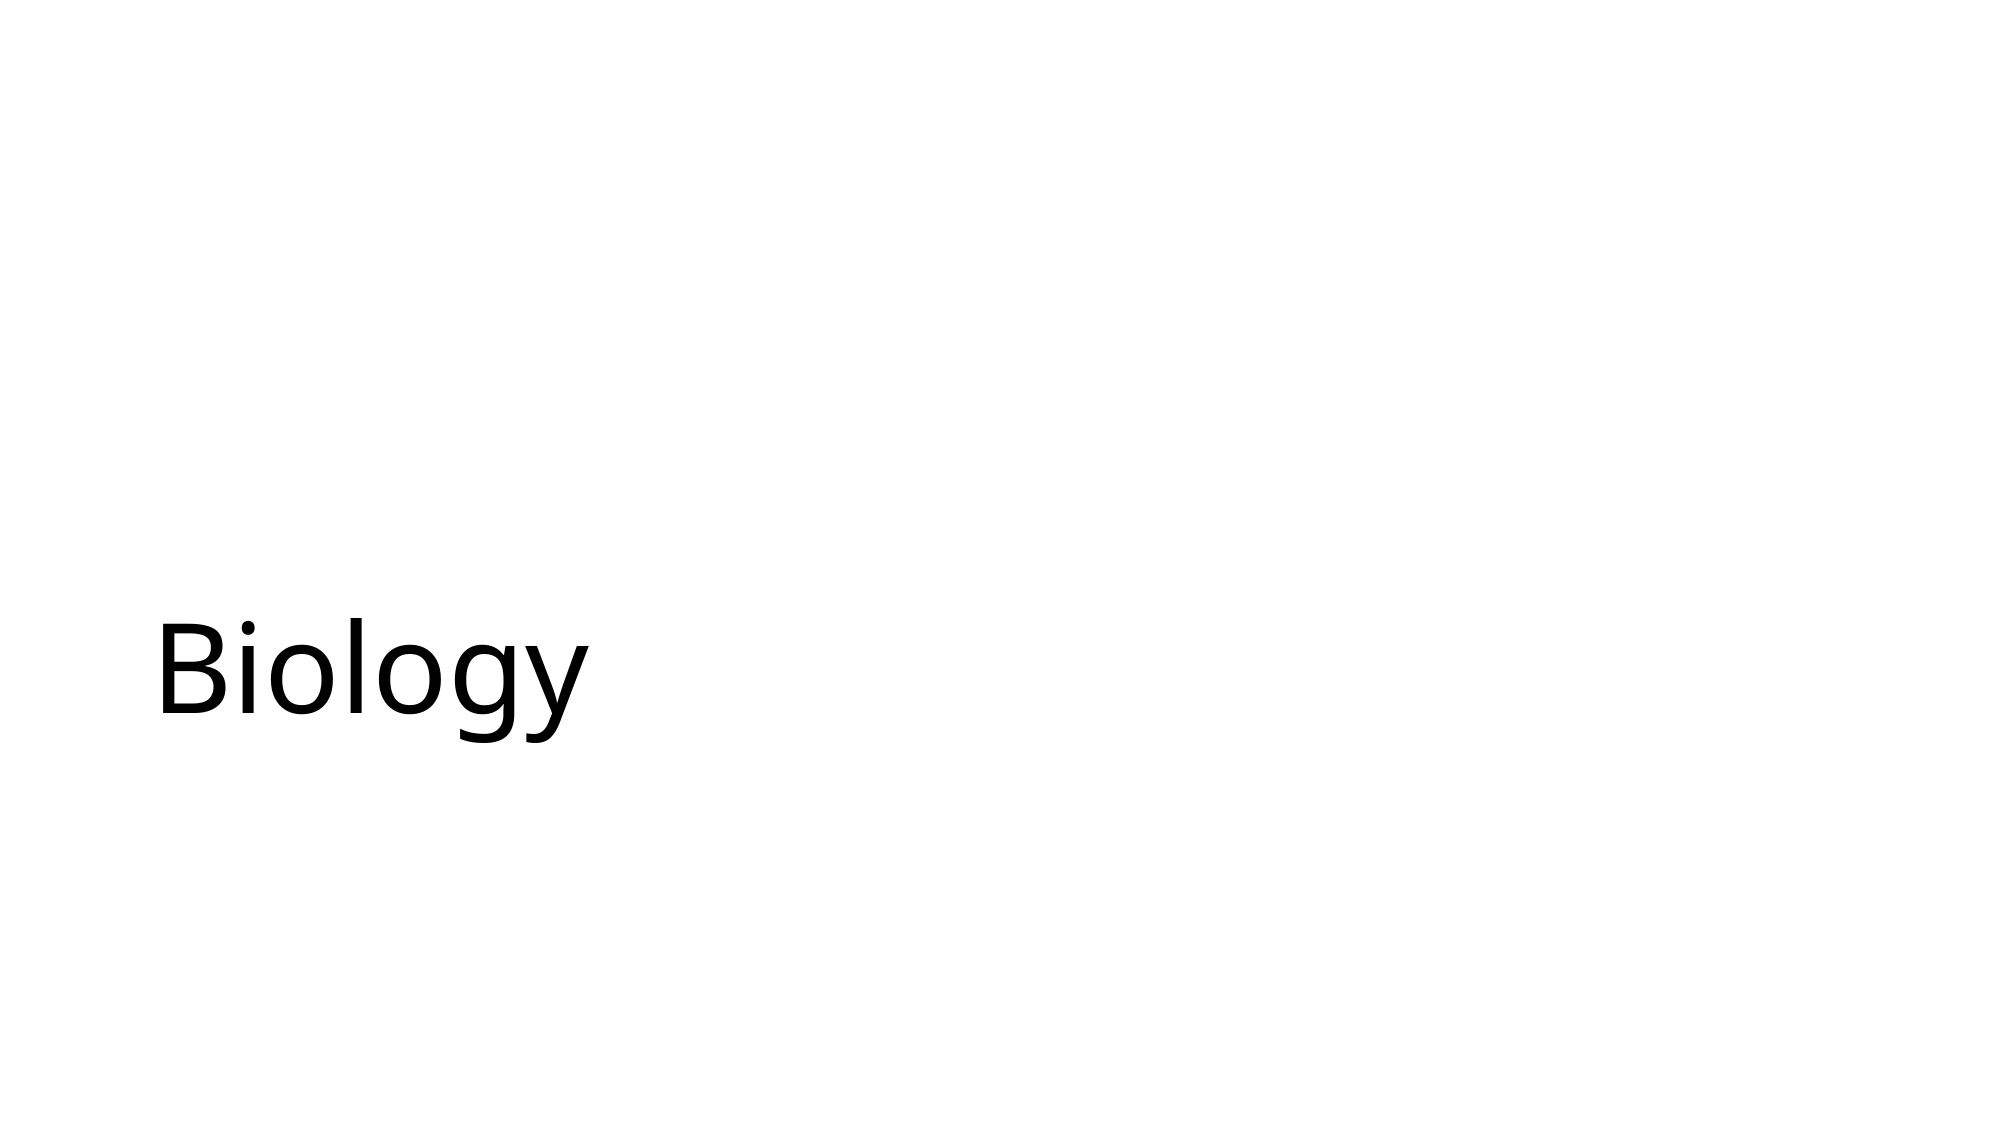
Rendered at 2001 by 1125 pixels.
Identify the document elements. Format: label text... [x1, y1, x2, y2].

title Biology [136, 280, 1862, 749]
